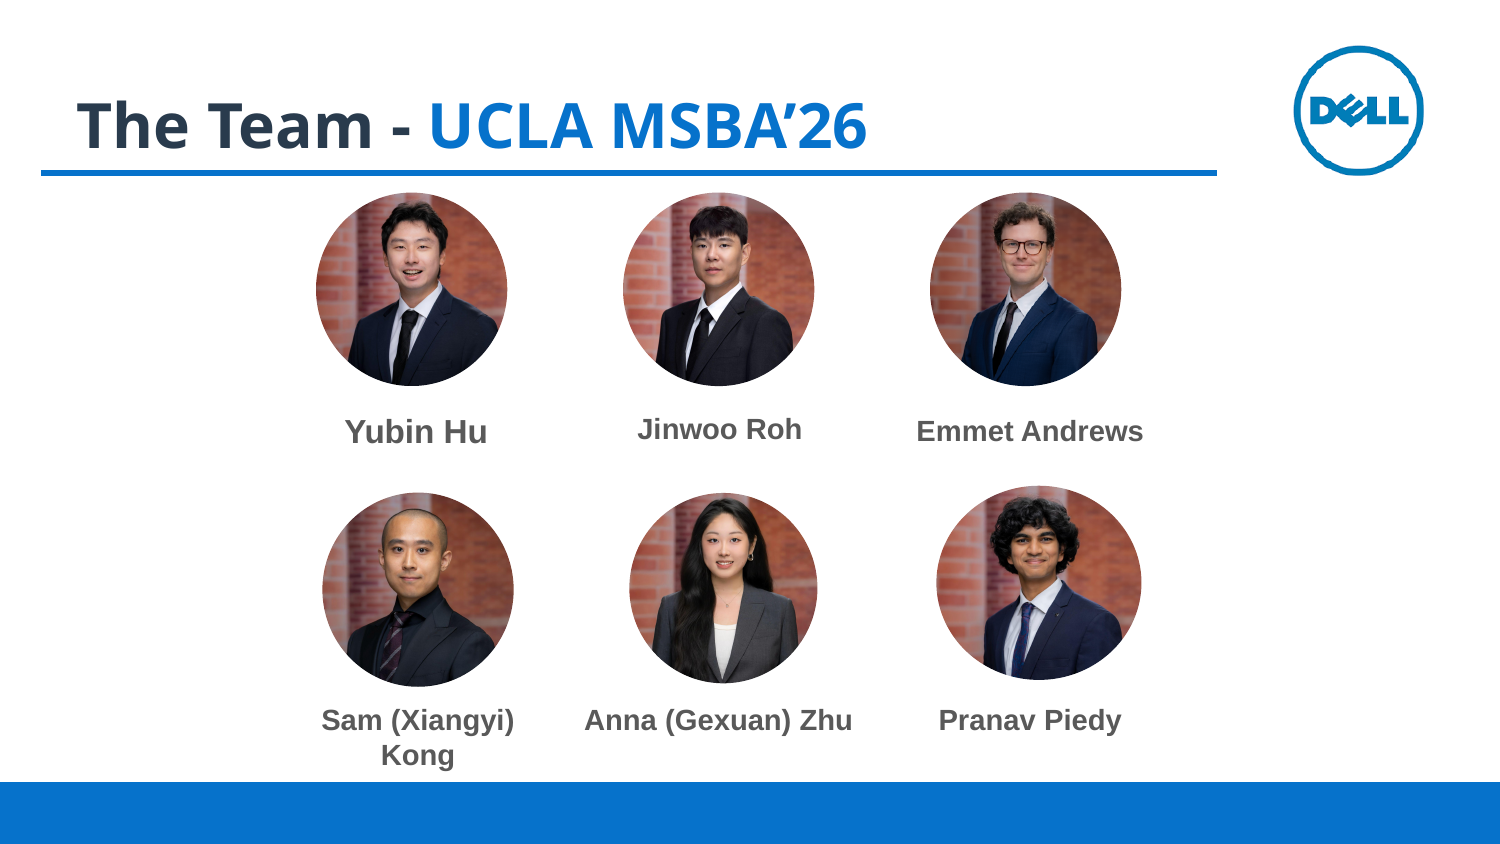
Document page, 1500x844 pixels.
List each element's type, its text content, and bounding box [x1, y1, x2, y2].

picture [1301, 53, 1416, 168]
picture [936, 485, 1142, 681]
title The Team - UCLA MSBA’26 [61, 31, 1197, 170]
picture [322, 492, 514, 687]
text_box Jinwoo Roh [612, 395, 828, 461]
picture [629, 492, 818, 684]
picture [1366, 45, 1424, 99]
text_box Anna (Gexuan) Zhu [547, 686, 890, 791]
text_box [0, 782, 1500, 844]
picture [315, 192, 508, 387]
picture [622, 192, 815, 387]
picture [929, 192, 1122, 387]
text_box Pranav Piedy [903, 686, 1157, 752]
picture [1292, 45, 1424, 177]
text_box Emmet Andrews [883, 396, 1177, 462]
text_box Sam (Xiangyi) Kong [271, 686, 565, 821]
text_box Yubin Hu [309, 395, 524, 466]
